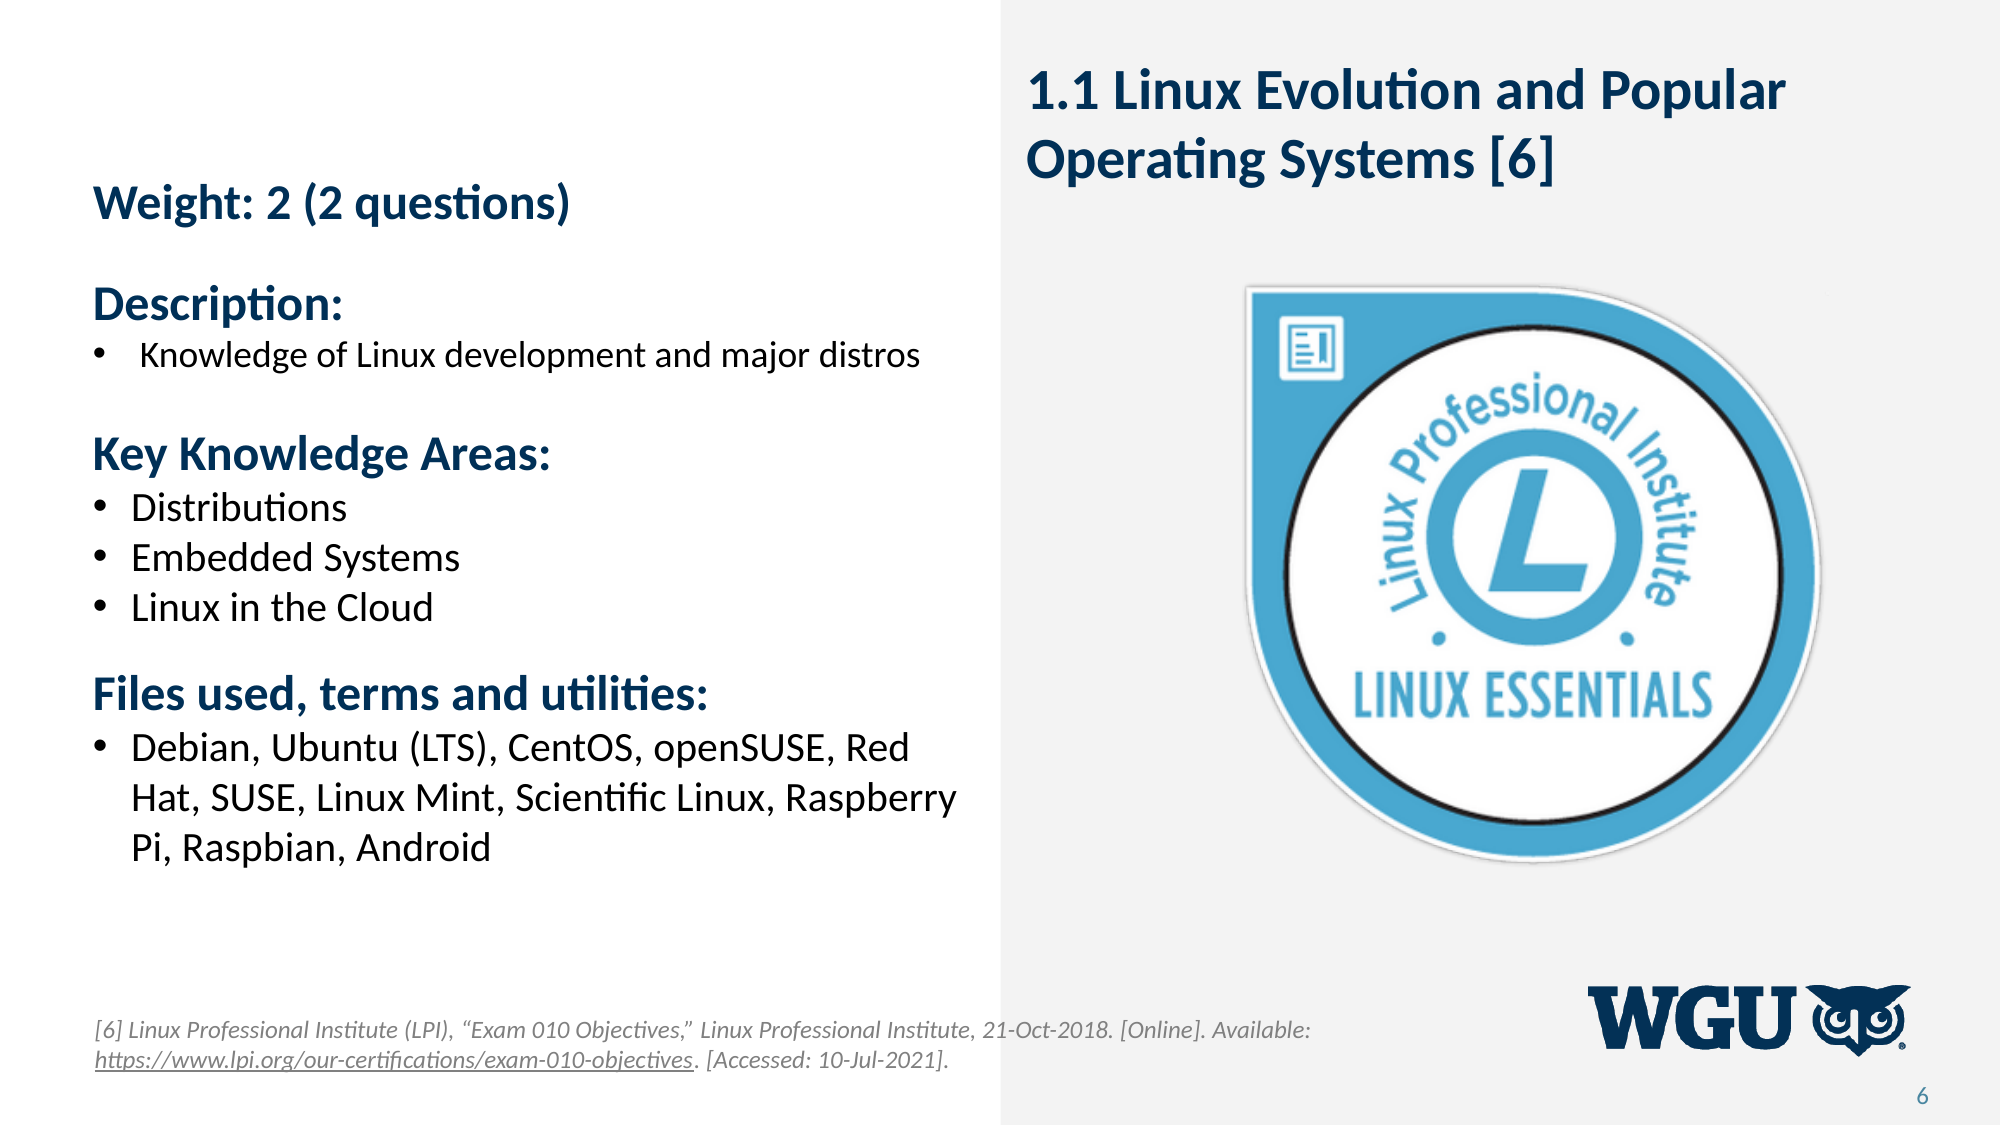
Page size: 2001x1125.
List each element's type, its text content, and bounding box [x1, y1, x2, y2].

title 1.1 Linux Evolution and Popular Operating Systems [6] [1010, 43, 2000, 194]
text_box Weight: 2 (2 questions) Description: Knowledge of Linux development and major distros Key Knowledge Areas: Distributions Embedded Systems Linux in the Cloud Files used, terms and utilities: Debian, Ubuntu (LTS), CentOS, openSUSE, Red Hat, SUSE, Linux Mint, Scientific Linux, Raspberry Pi, Raspbian, Android [51, 162, 989, 870]
text_box [6] Linux Professional Institute (LPI), “Exam 010 Objectives,” Linux Professional Institute, 21-Oct-2018. [Online]. Available: https://www.lpi.org/our-certifications/exam-010-objectives. [Accessed: 10-Jul-2021]. [79, 1006, 1366, 1081]
slide_number 6 [1901, 1065, 2000, 1125]
picture [1241, 282, 1829, 870]
picture [1586, 984, 1912, 1057]
